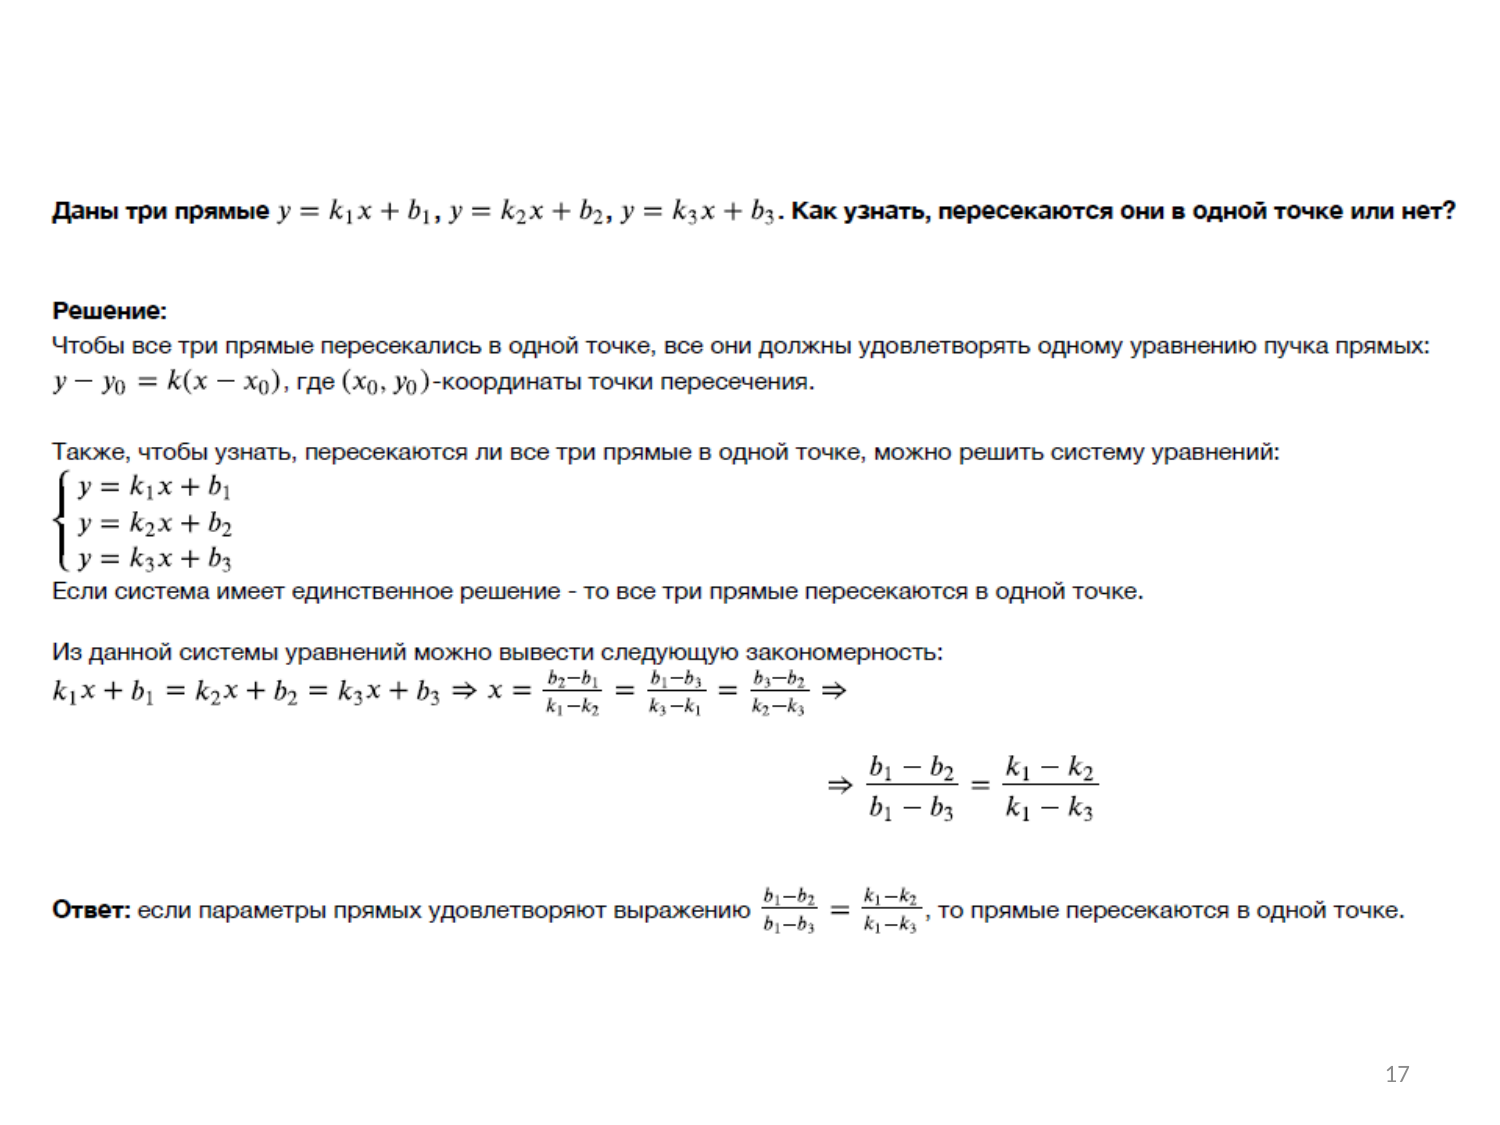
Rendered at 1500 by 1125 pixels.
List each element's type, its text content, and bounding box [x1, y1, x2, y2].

slide_number 17 [1074, 1042, 1425, 1103]
picture [19, 177, 1481, 948]
